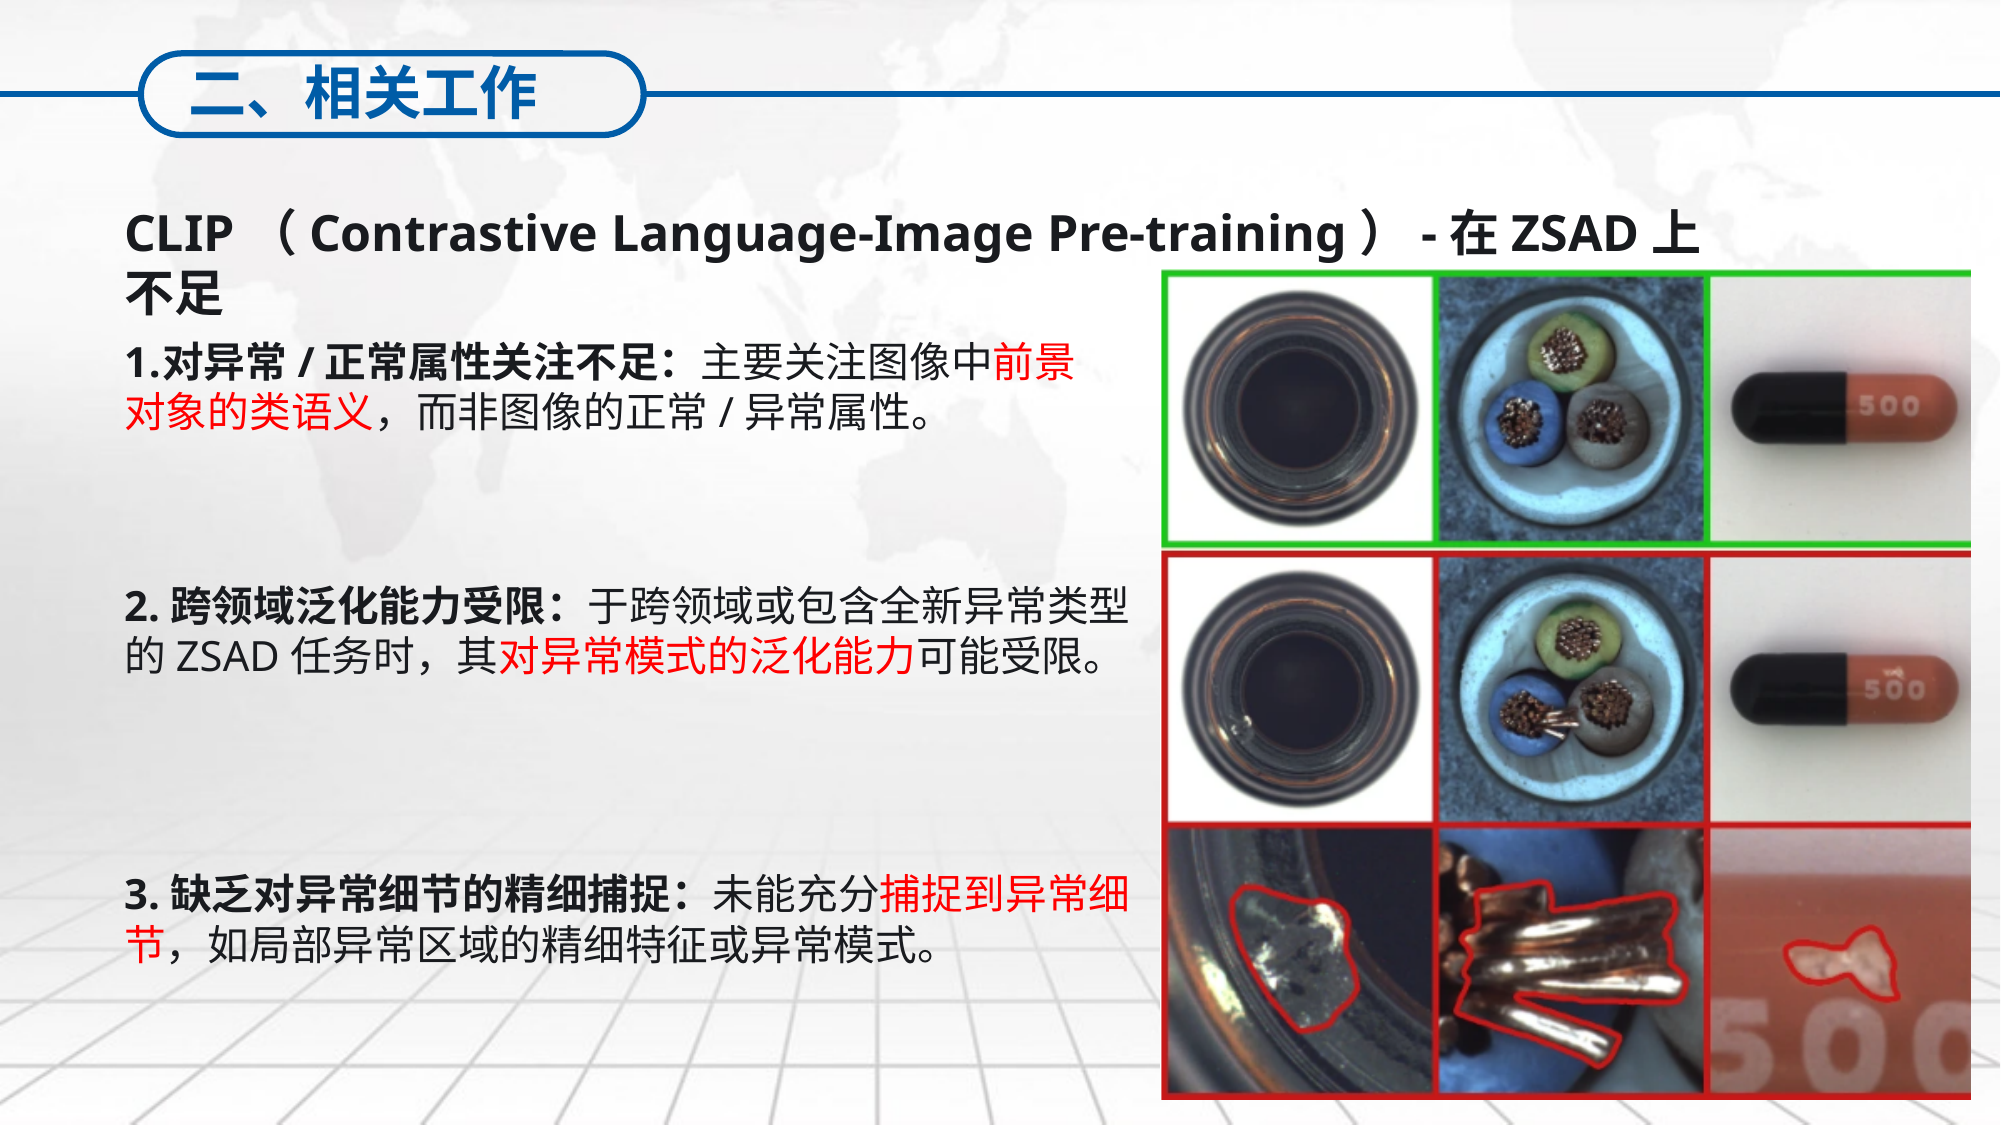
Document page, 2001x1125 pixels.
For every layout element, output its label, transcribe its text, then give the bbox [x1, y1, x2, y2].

text_box 2.跨领域泛化能力受限：于跨领域或包含全新异常类型的ZSAD任务时，其对异常模式的泛化能力可能受限。 [109, 572, 1160, 687]
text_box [109, 49, 644, 136]
text_box 对异常/正常属性关注不足：主要关注图像中前景对象的类语义，而非图像的正常/异常属性。 [109, 327, 1113, 443]
text_box 3.缺乏对异常细节的精细捕捉：未能充分捕捉到异常细节，如局部异常区域的精细特征或异常模式。 [109, 861, 1160, 976]
text_box CLIP（Contrastive Language-Image Pre-training）-在ZSAD上不足 [109, 193, 1735, 329]
picture [0, 0, 2001, 1125]
